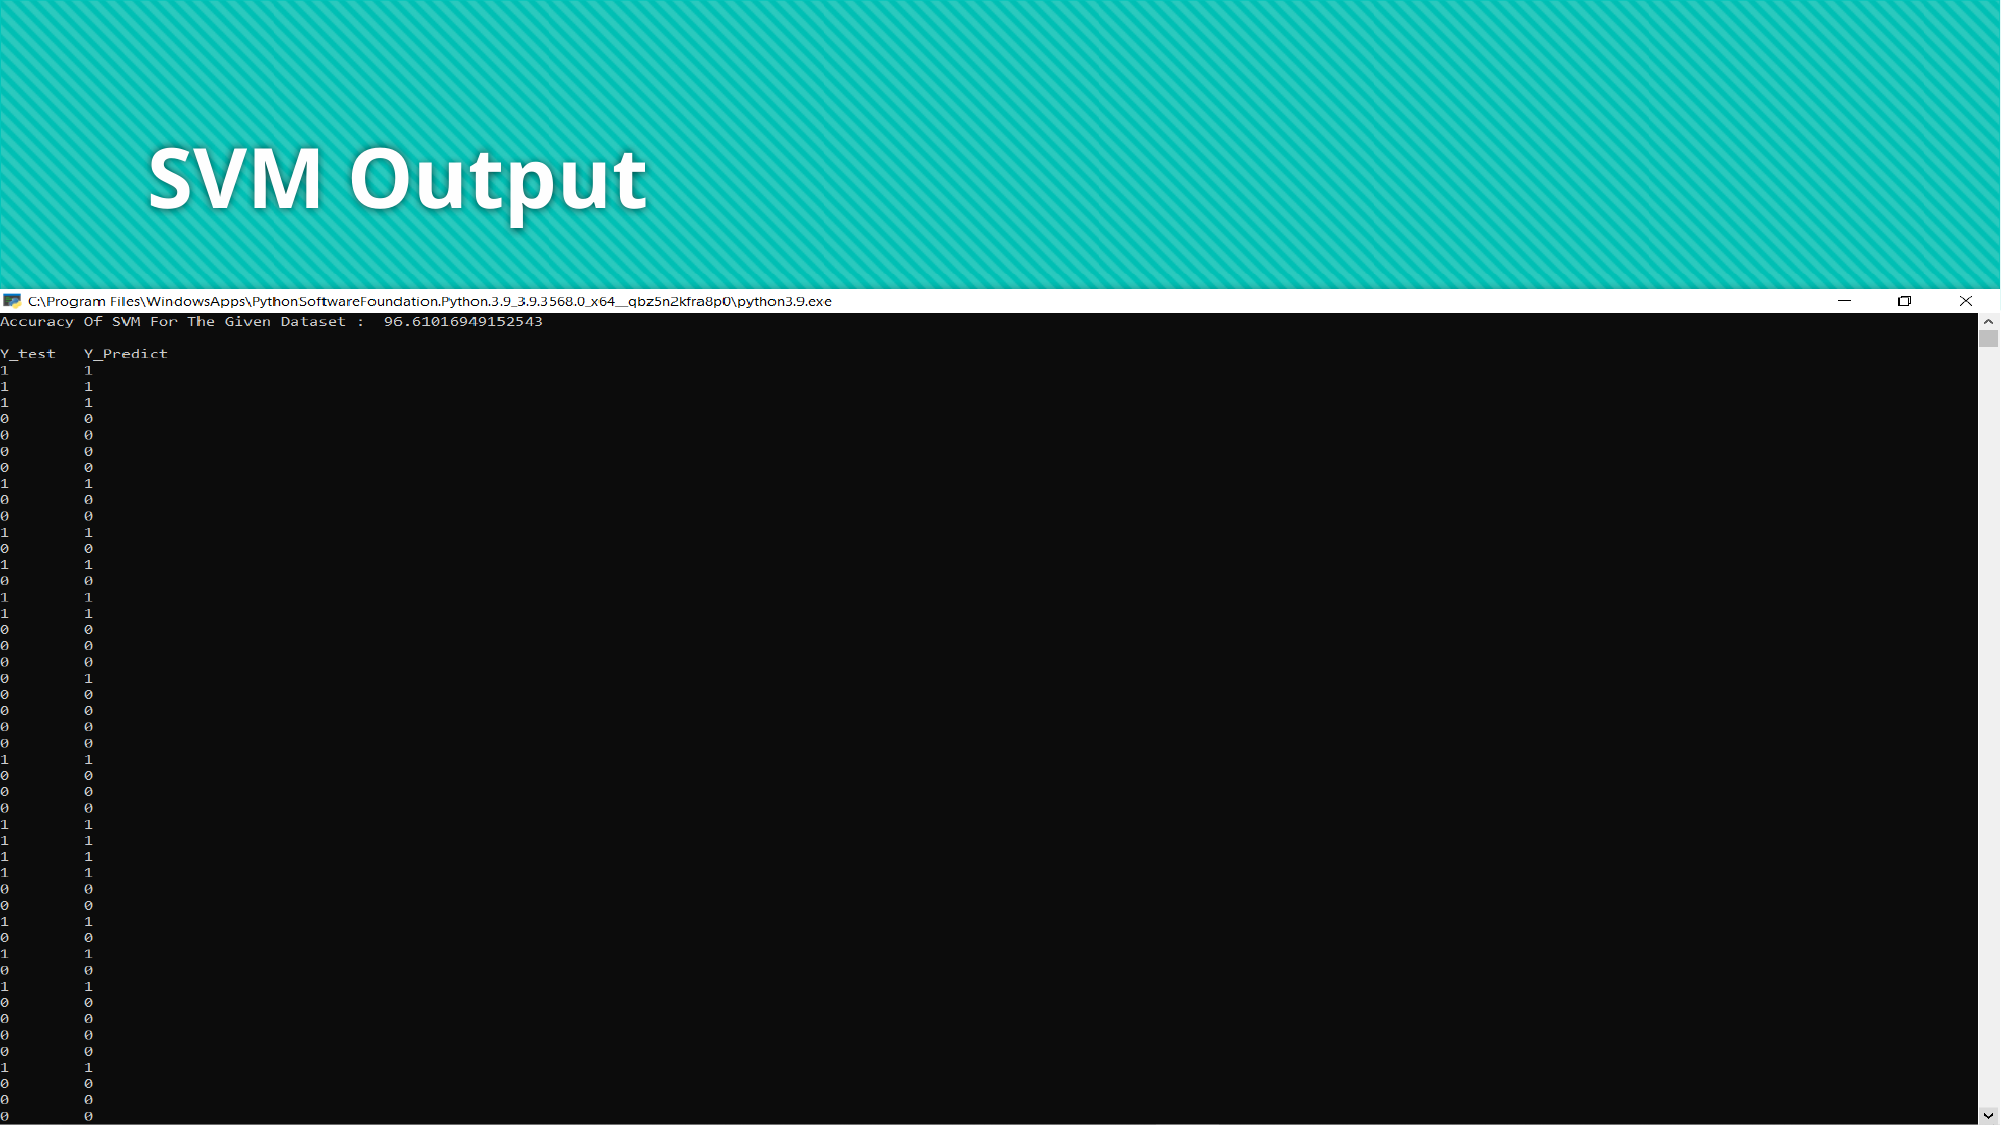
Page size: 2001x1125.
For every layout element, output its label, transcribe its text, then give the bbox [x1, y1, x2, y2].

title SVM Output [132, 73, 1868, 233]
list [0, 289, 2000, 1125]
